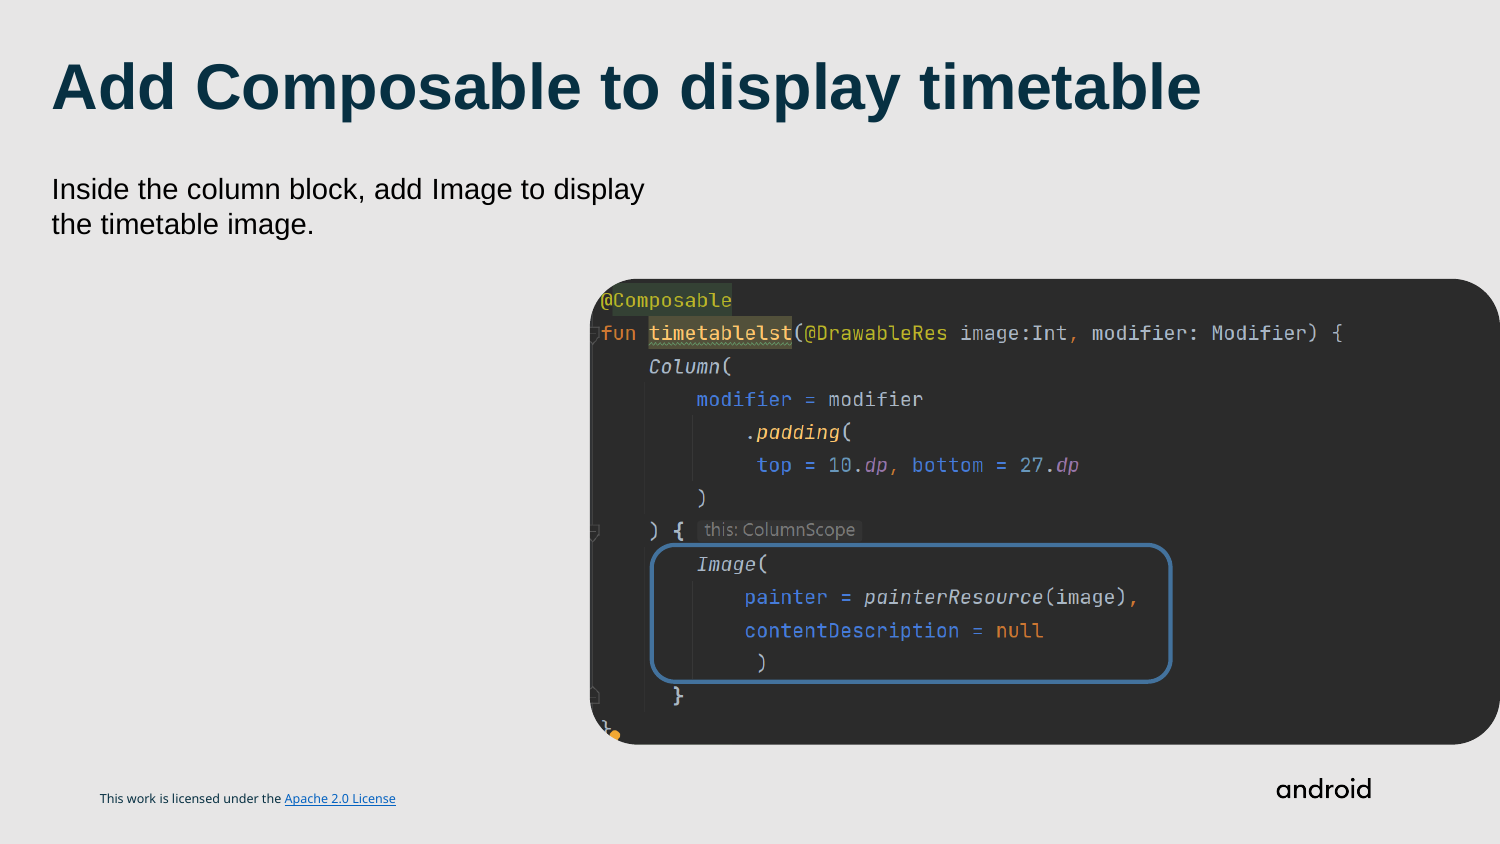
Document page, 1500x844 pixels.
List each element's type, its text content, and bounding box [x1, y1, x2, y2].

title Add Composable to display timetable [36, 30, 1394, 111]
picture [589, 278, 1500, 745]
text_box Inside the column block, add Image to display the timetable image. [36, 162, 678, 318]
picture [1272, 771, 1376, 804]
